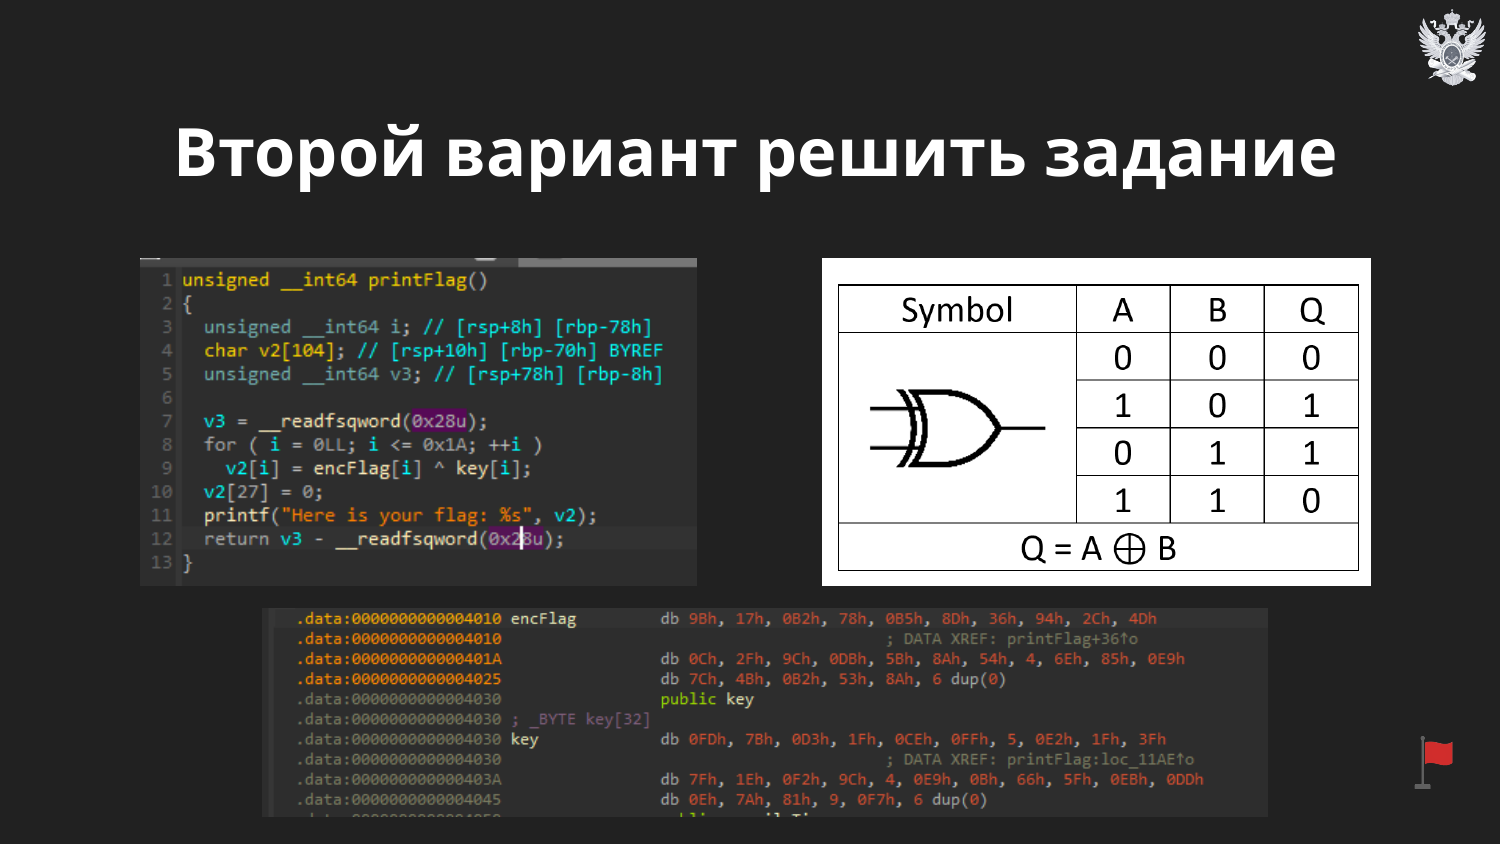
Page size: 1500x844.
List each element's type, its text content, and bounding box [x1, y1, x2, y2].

picture [261, 607, 1269, 817]
picture [1397, 726, 1470, 799]
picture [139, 258, 697, 586]
picture [822, 258, 1371, 586]
title Второй вариант решить задание [158, 55, 1387, 205]
picture [1403, 0, 1500, 97]
